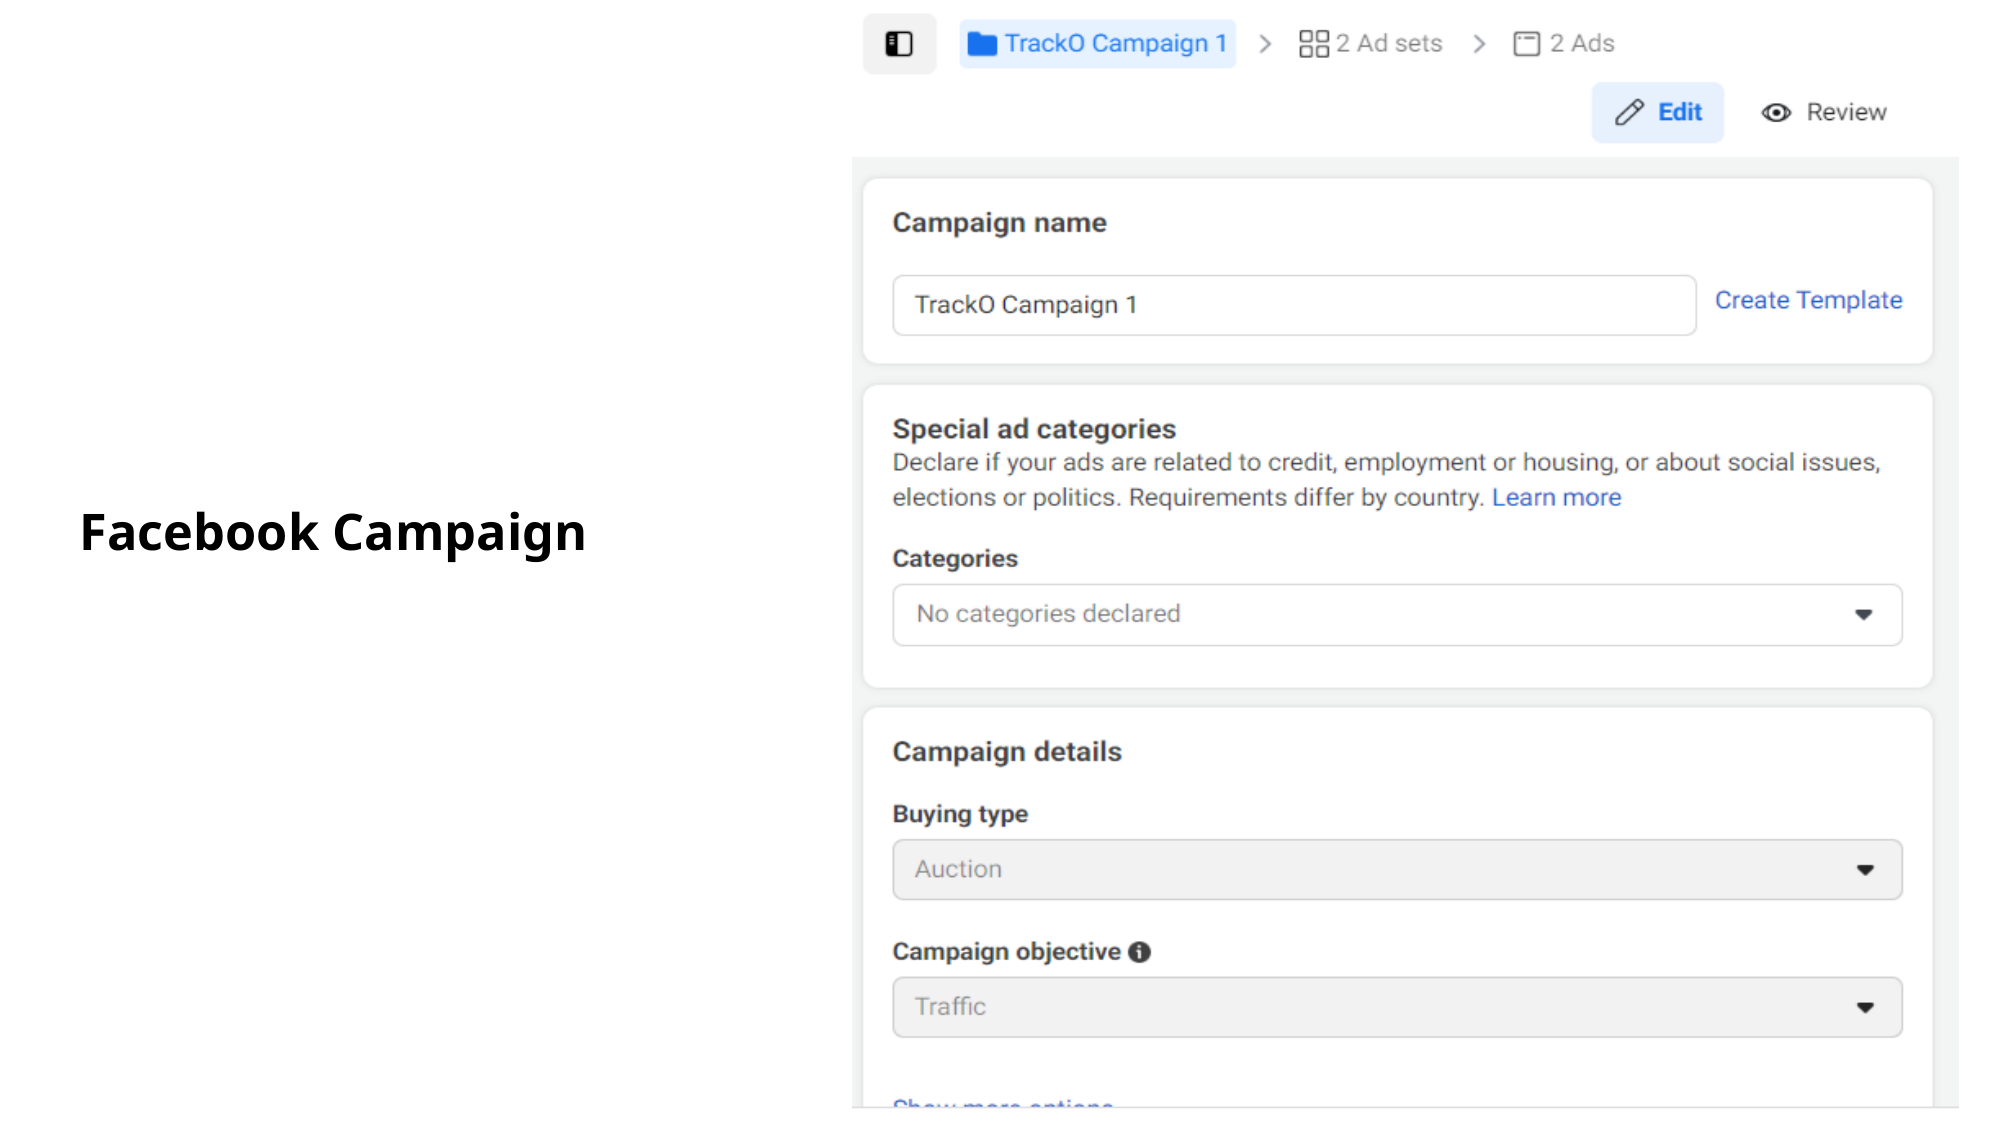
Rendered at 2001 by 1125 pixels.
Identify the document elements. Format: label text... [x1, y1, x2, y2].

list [852, 12, 1959, 1113]
title Facebook Campaign [64, 474, 605, 595]
